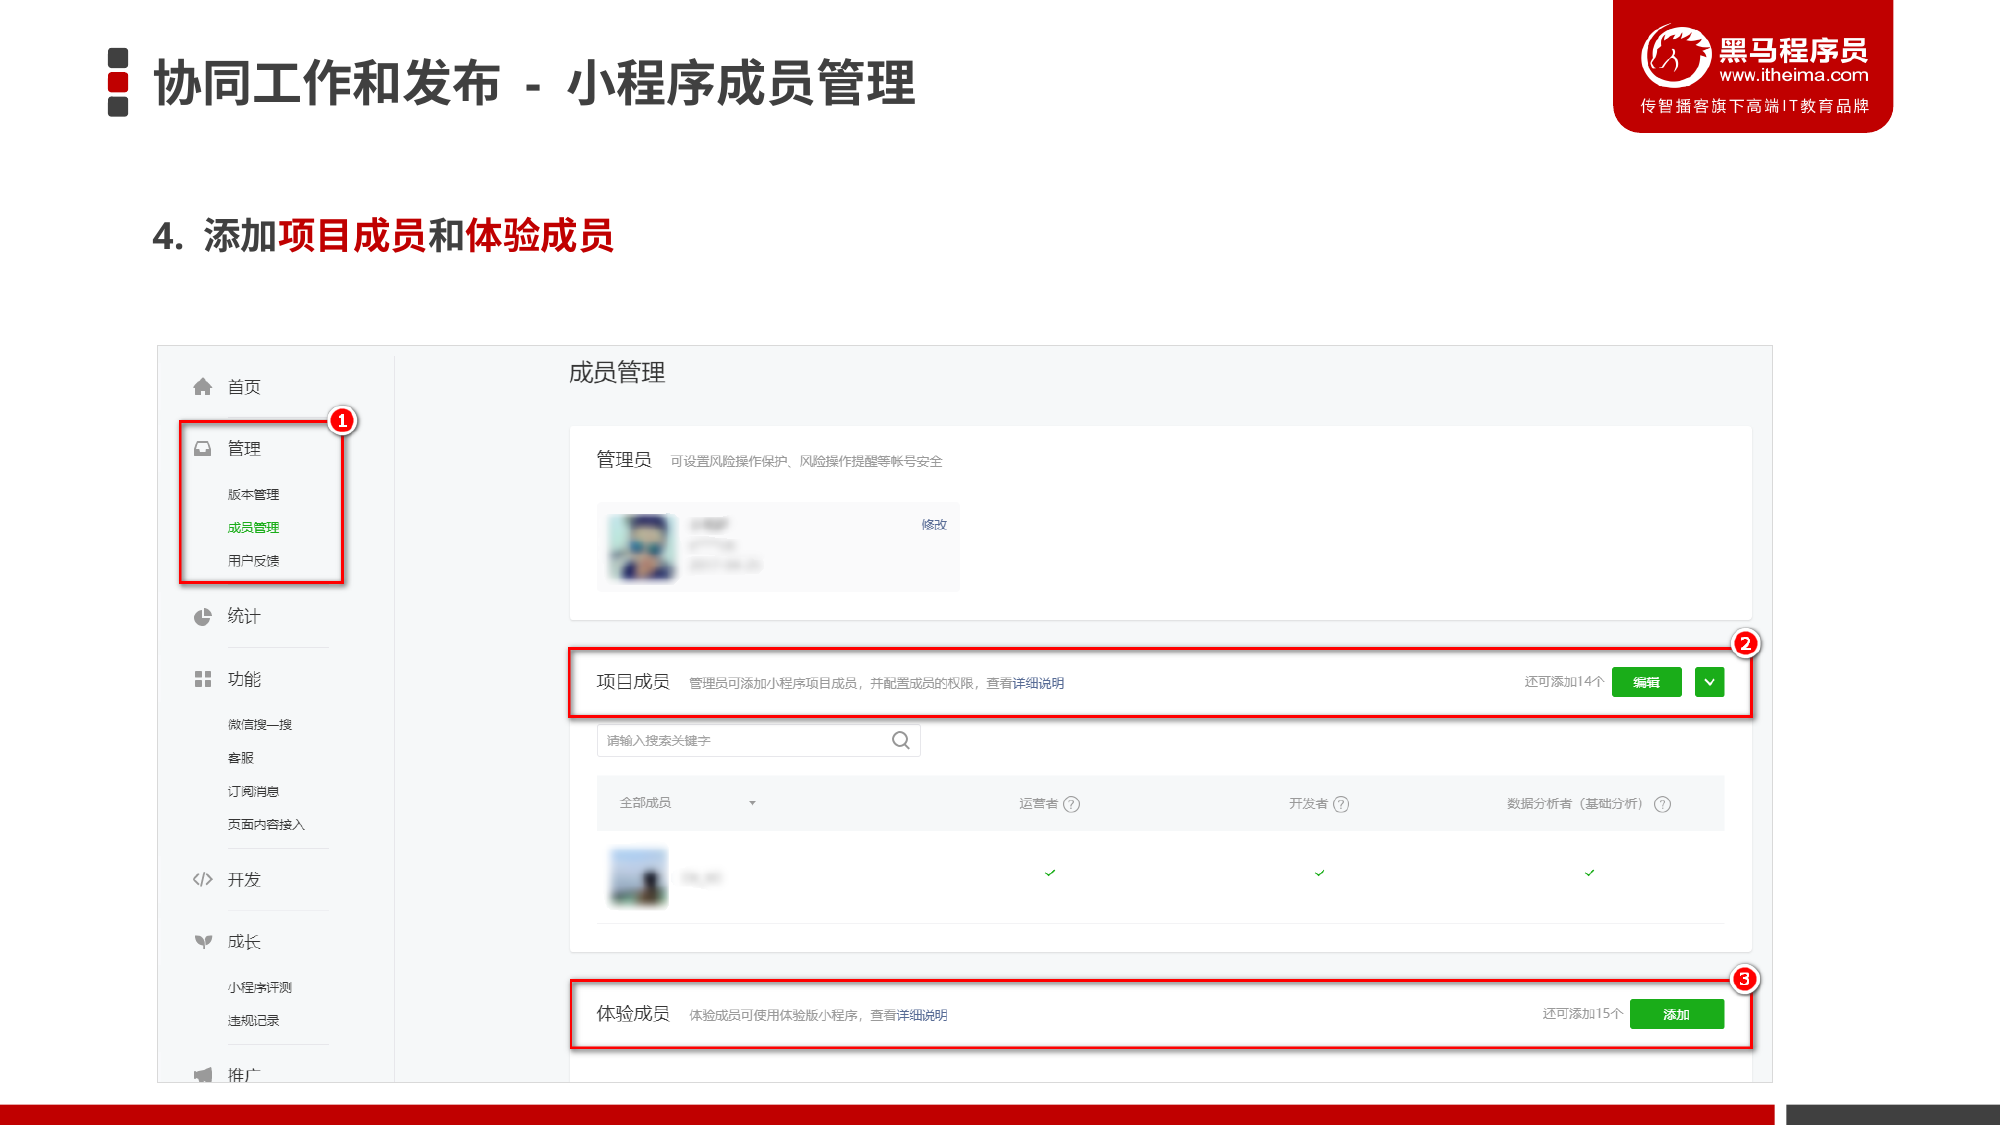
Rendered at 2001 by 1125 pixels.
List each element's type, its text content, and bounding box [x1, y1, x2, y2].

picture [156, 345, 1773, 1083]
picture [1616, 11, 1894, 125]
title 协同工作和发布 - 小程序成员管理 [137, 38, 1577, 124]
list 4. 添加项目成员和体验成员 [137, 192, 1753, 277]
